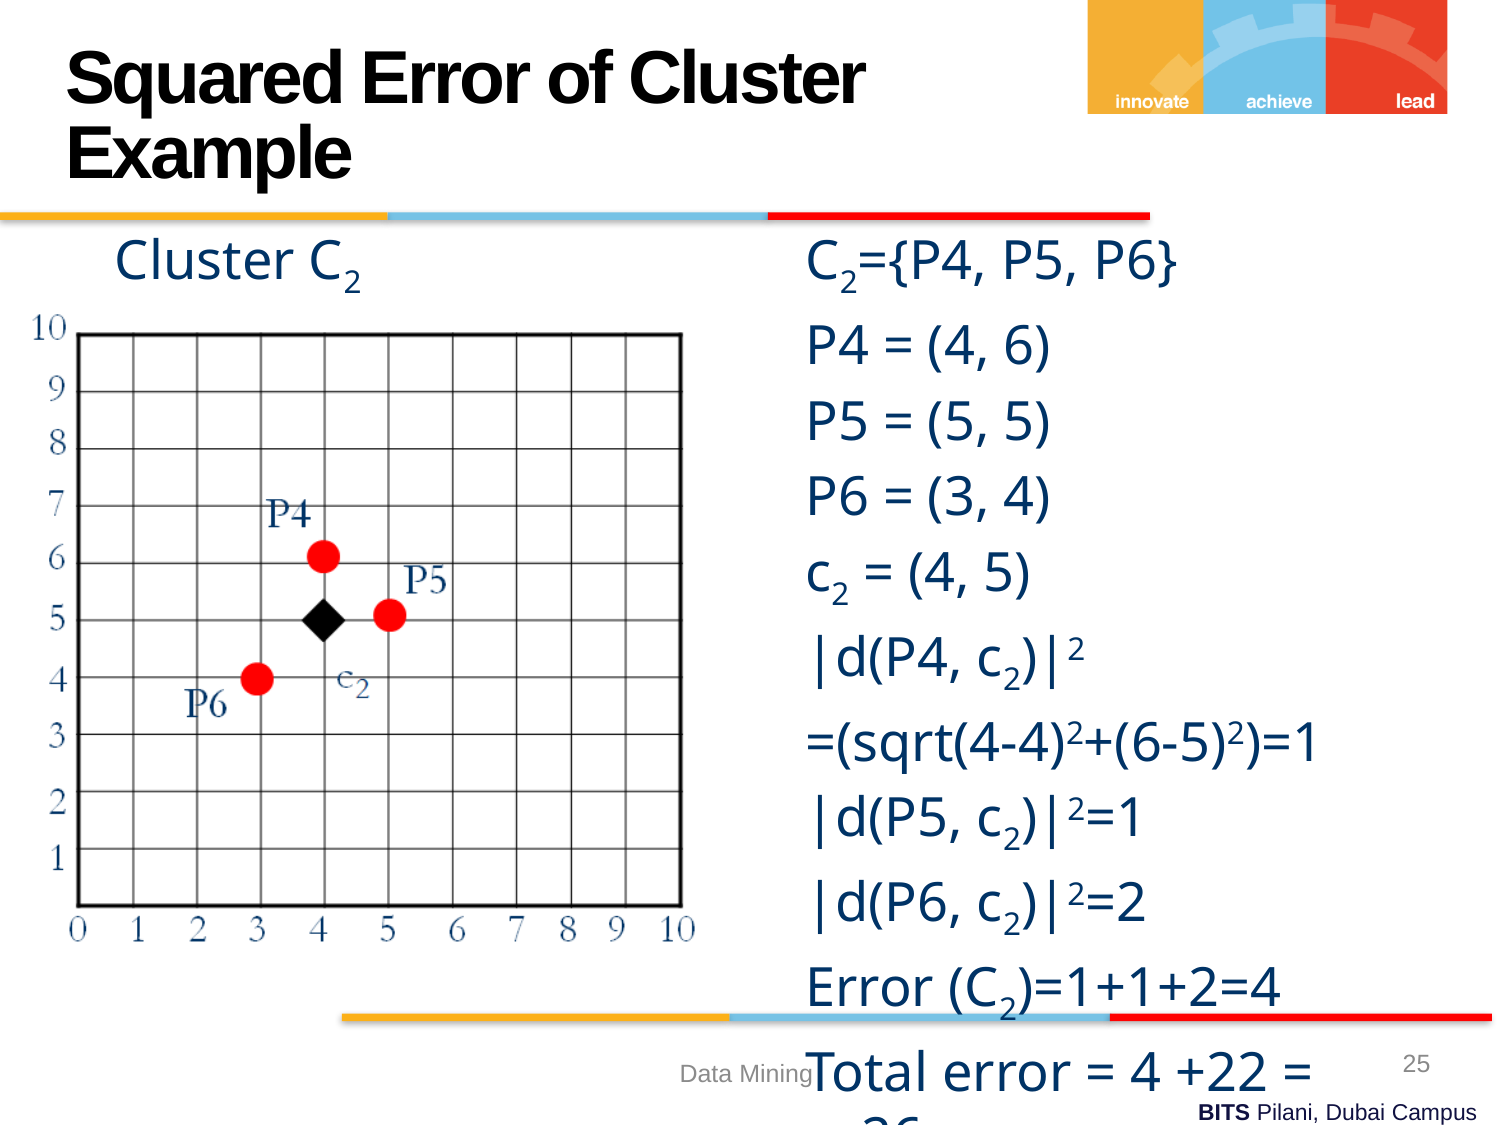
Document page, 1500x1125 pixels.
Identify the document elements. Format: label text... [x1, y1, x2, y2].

picture [26, 306, 710, 949]
slide_number 25 [1095, 1032, 1446, 1093]
text_box Cluster C2 [99, 217, 404, 304]
list Squared Error of Cluster Example [50, 24, 1088, 213]
picture [1087, 0, 1448, 114]
text_box C2={P4, P5, P6} P4 = (4, 6) P5 = (5, 5) P6 = (3, 4) c2 = (4, 5) |d(P4, c2)|2 =(sqrt(4-4)2+(6-5)2)=1 |d(P5, c2)|2=1 |d(P6, c2)|2=2 Error (C2)=1+1+2=4 Total error = 4 +22 = 26 [790, 217, 1403, 1125]
footer Data Mining [512, 1042, 988, 1103]
